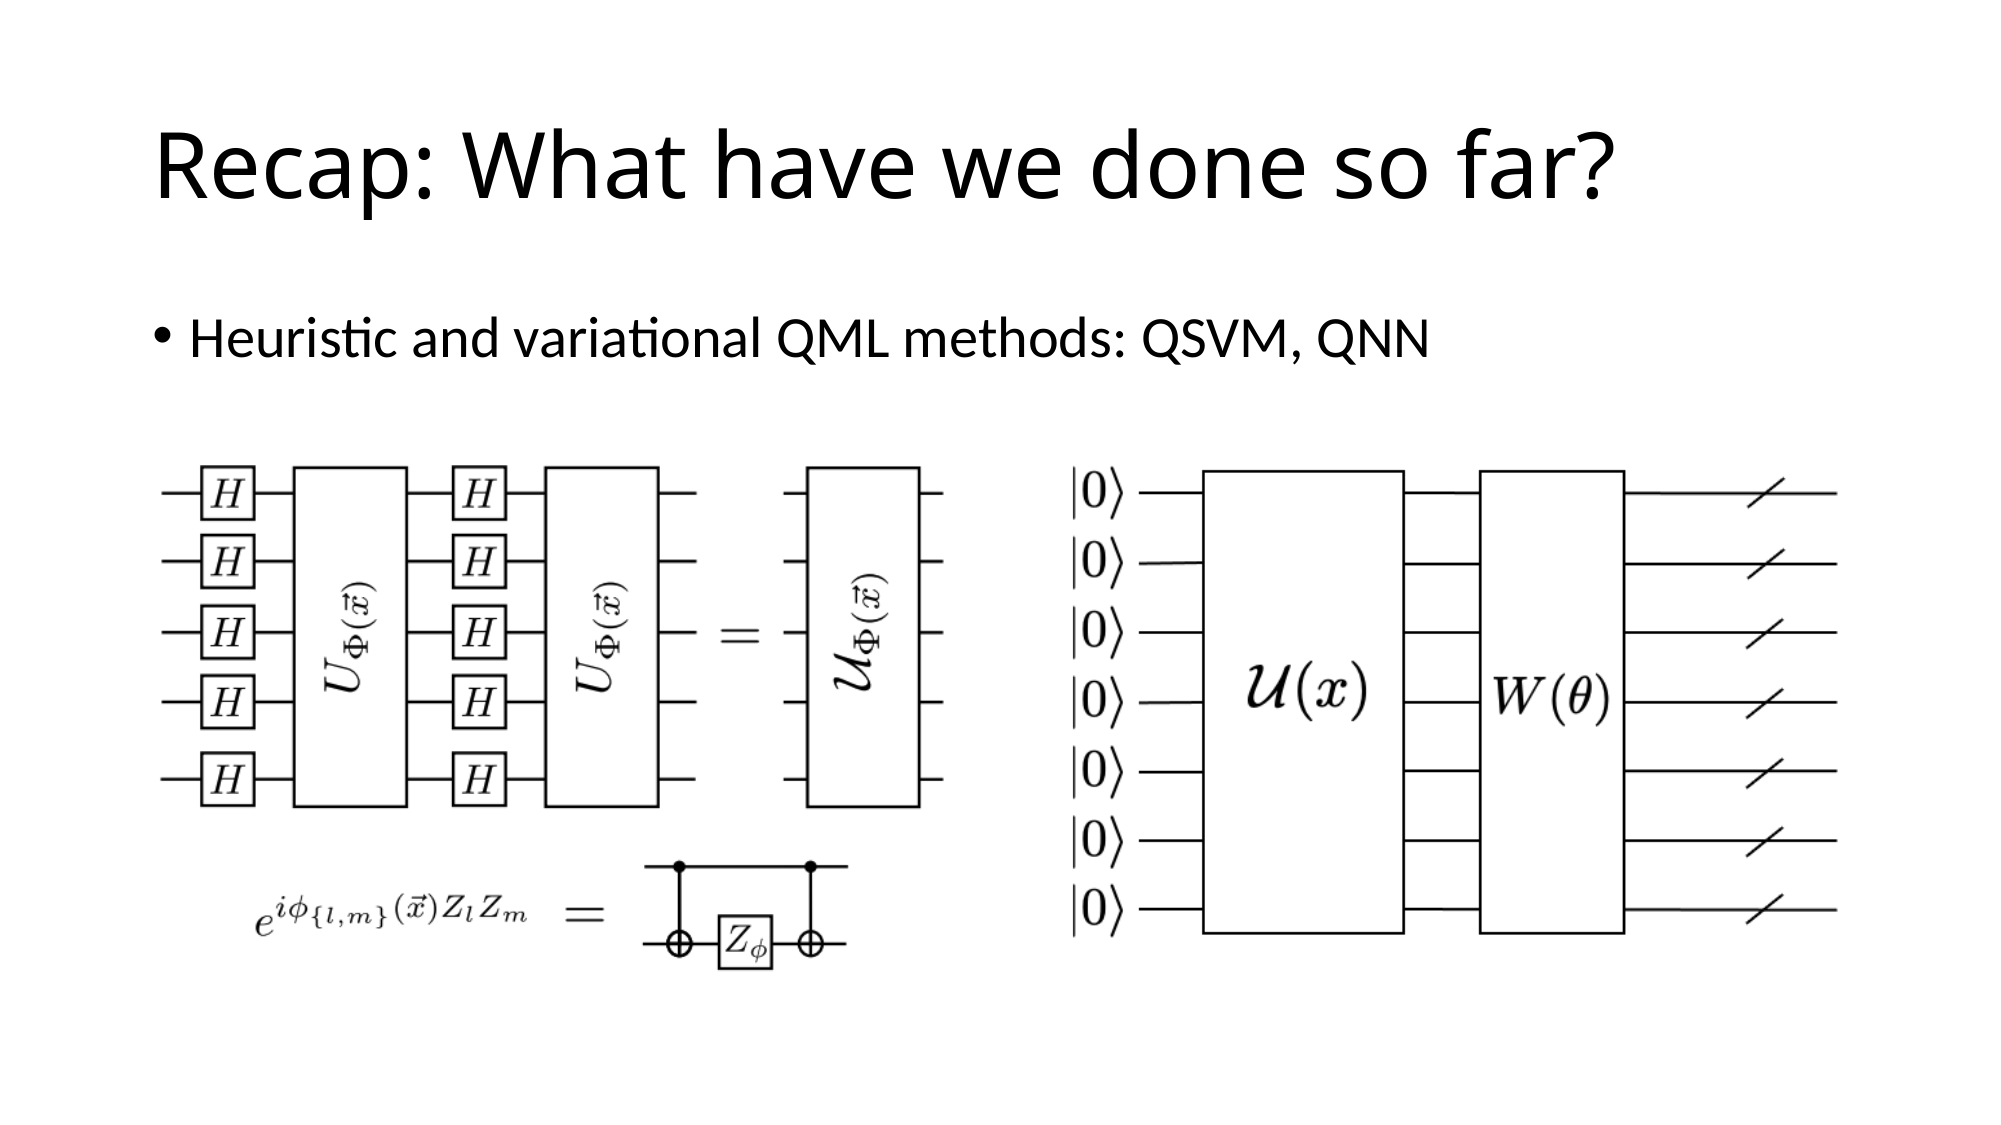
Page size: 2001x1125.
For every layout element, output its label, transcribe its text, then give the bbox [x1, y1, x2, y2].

list Heuristic and variational QML methods: QSVM, QNN [137, 299, 1863, 1014]
picture [137, 442, 1850, 1014]
title Recap: What have we done so far? [137, 59, 1863, 278]
